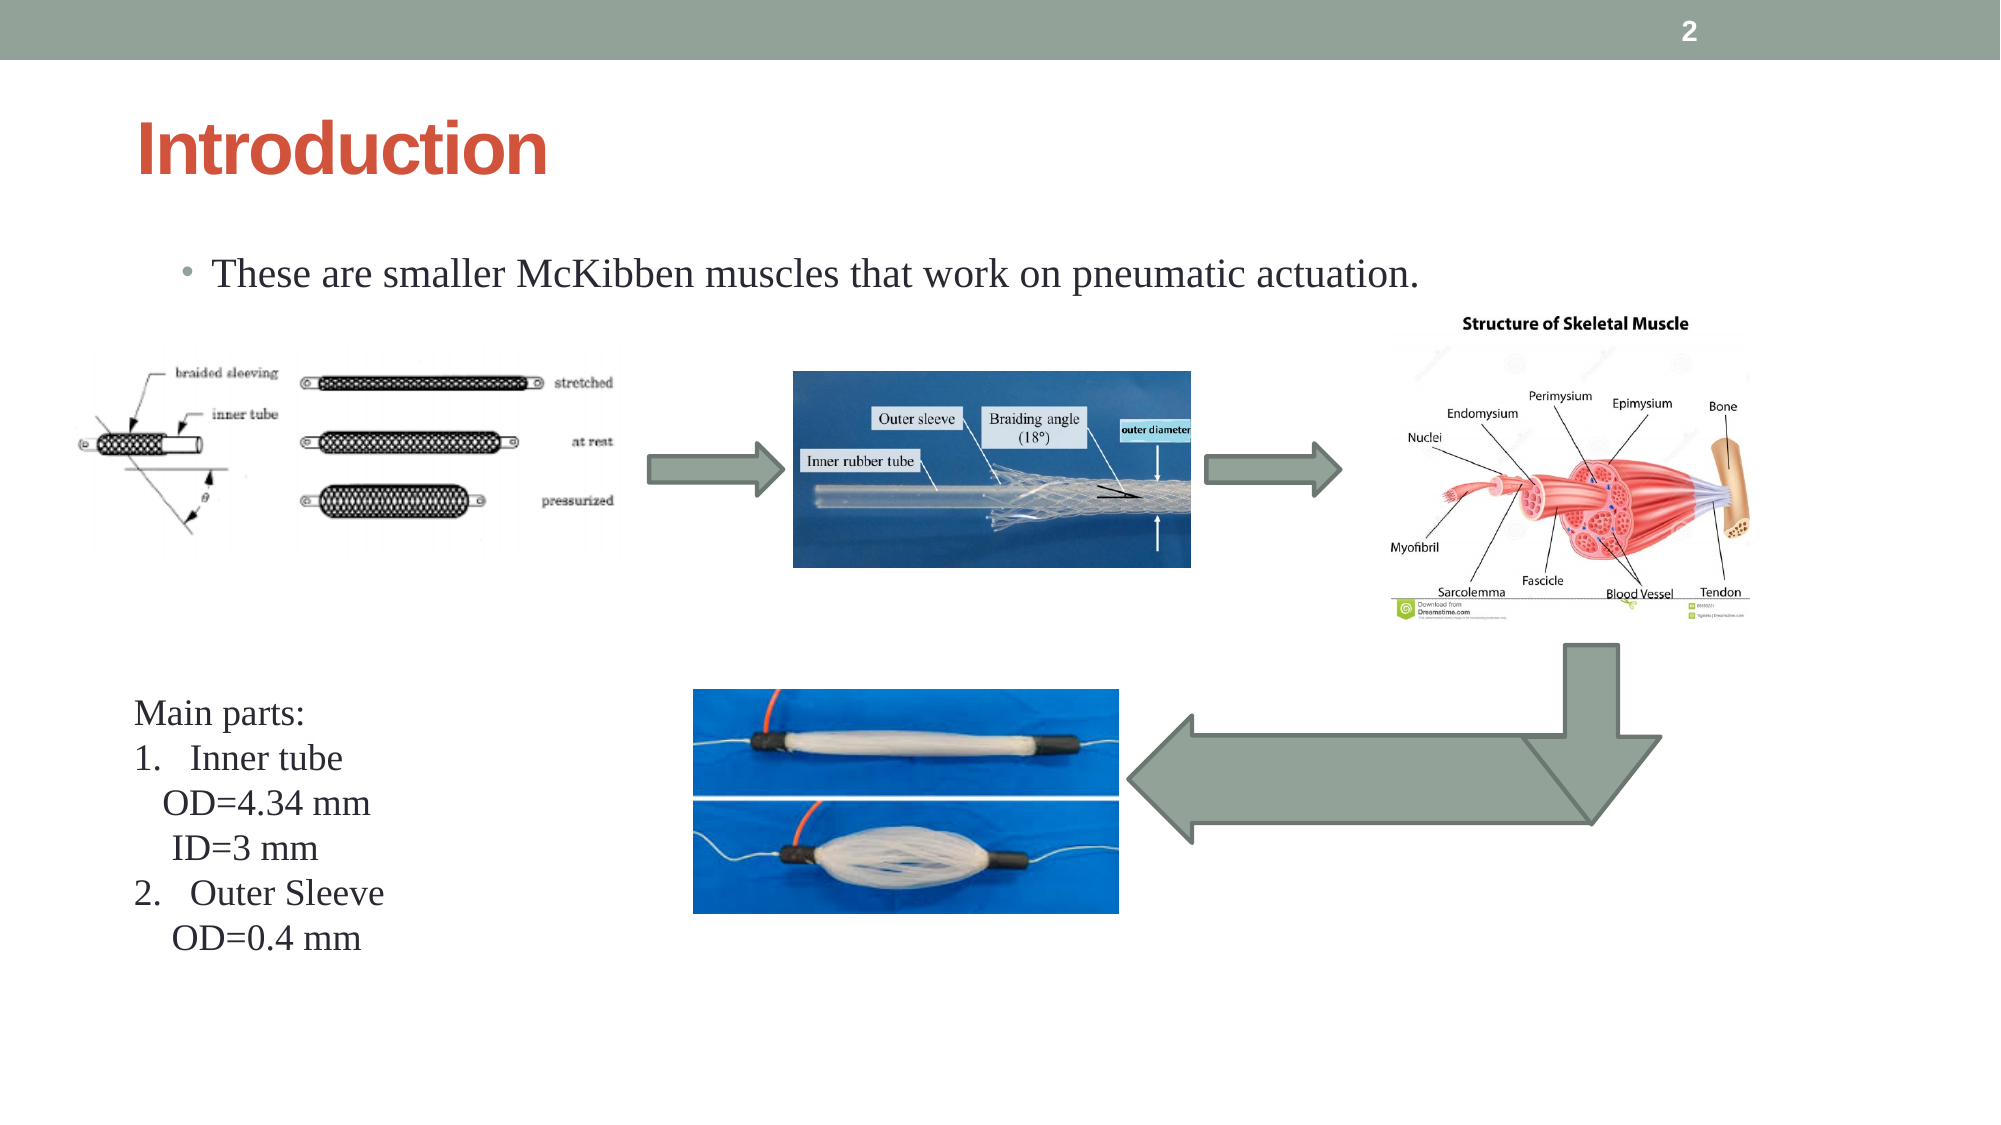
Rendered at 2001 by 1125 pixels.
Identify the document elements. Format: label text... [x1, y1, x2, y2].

list These are smaller McKibben muscles that work on pneumatic actuation. [121, 238, 1787, 1032]
text_box [1204, 441, 1343, 498]
picture [793, 371, 1191, 568]
picture [1390, 316, 1750, 623]
text_box [1128, 713, 1589, 845]
text_box [646, 441, 786, 498]
slide_number 2 [1666, 3, 1900, 57]
title Introduction [121, 51, 1922, 239]
picture [60, 344, 635, 560]
text_box Main parts: Inner tube OD=4.34 mm ID=3 mm Outer Sleeve OD=0.4 mm [118, 680, 717, 1056]
text_box [1520, 642, 1663, 827]
picture [692, 689, 1120, 914]
